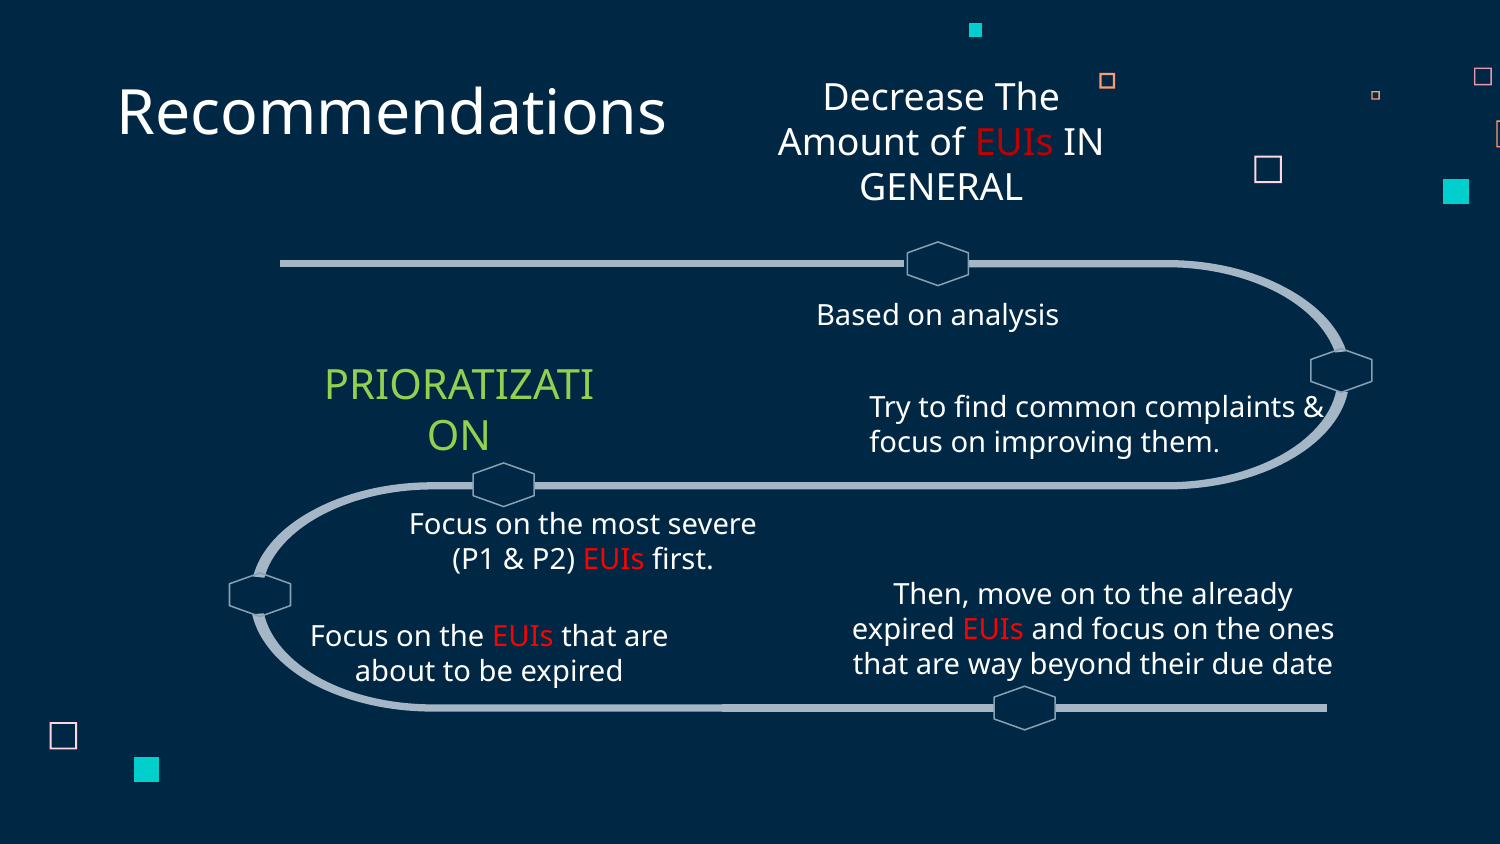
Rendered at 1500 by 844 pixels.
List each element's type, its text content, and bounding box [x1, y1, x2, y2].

title Decrease The Amount of EUIs IN GENERAL [738, 98, 1145, 224]
title Recommendations [101, 67, 878, 163]
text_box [229, 241, 1372, 731]
